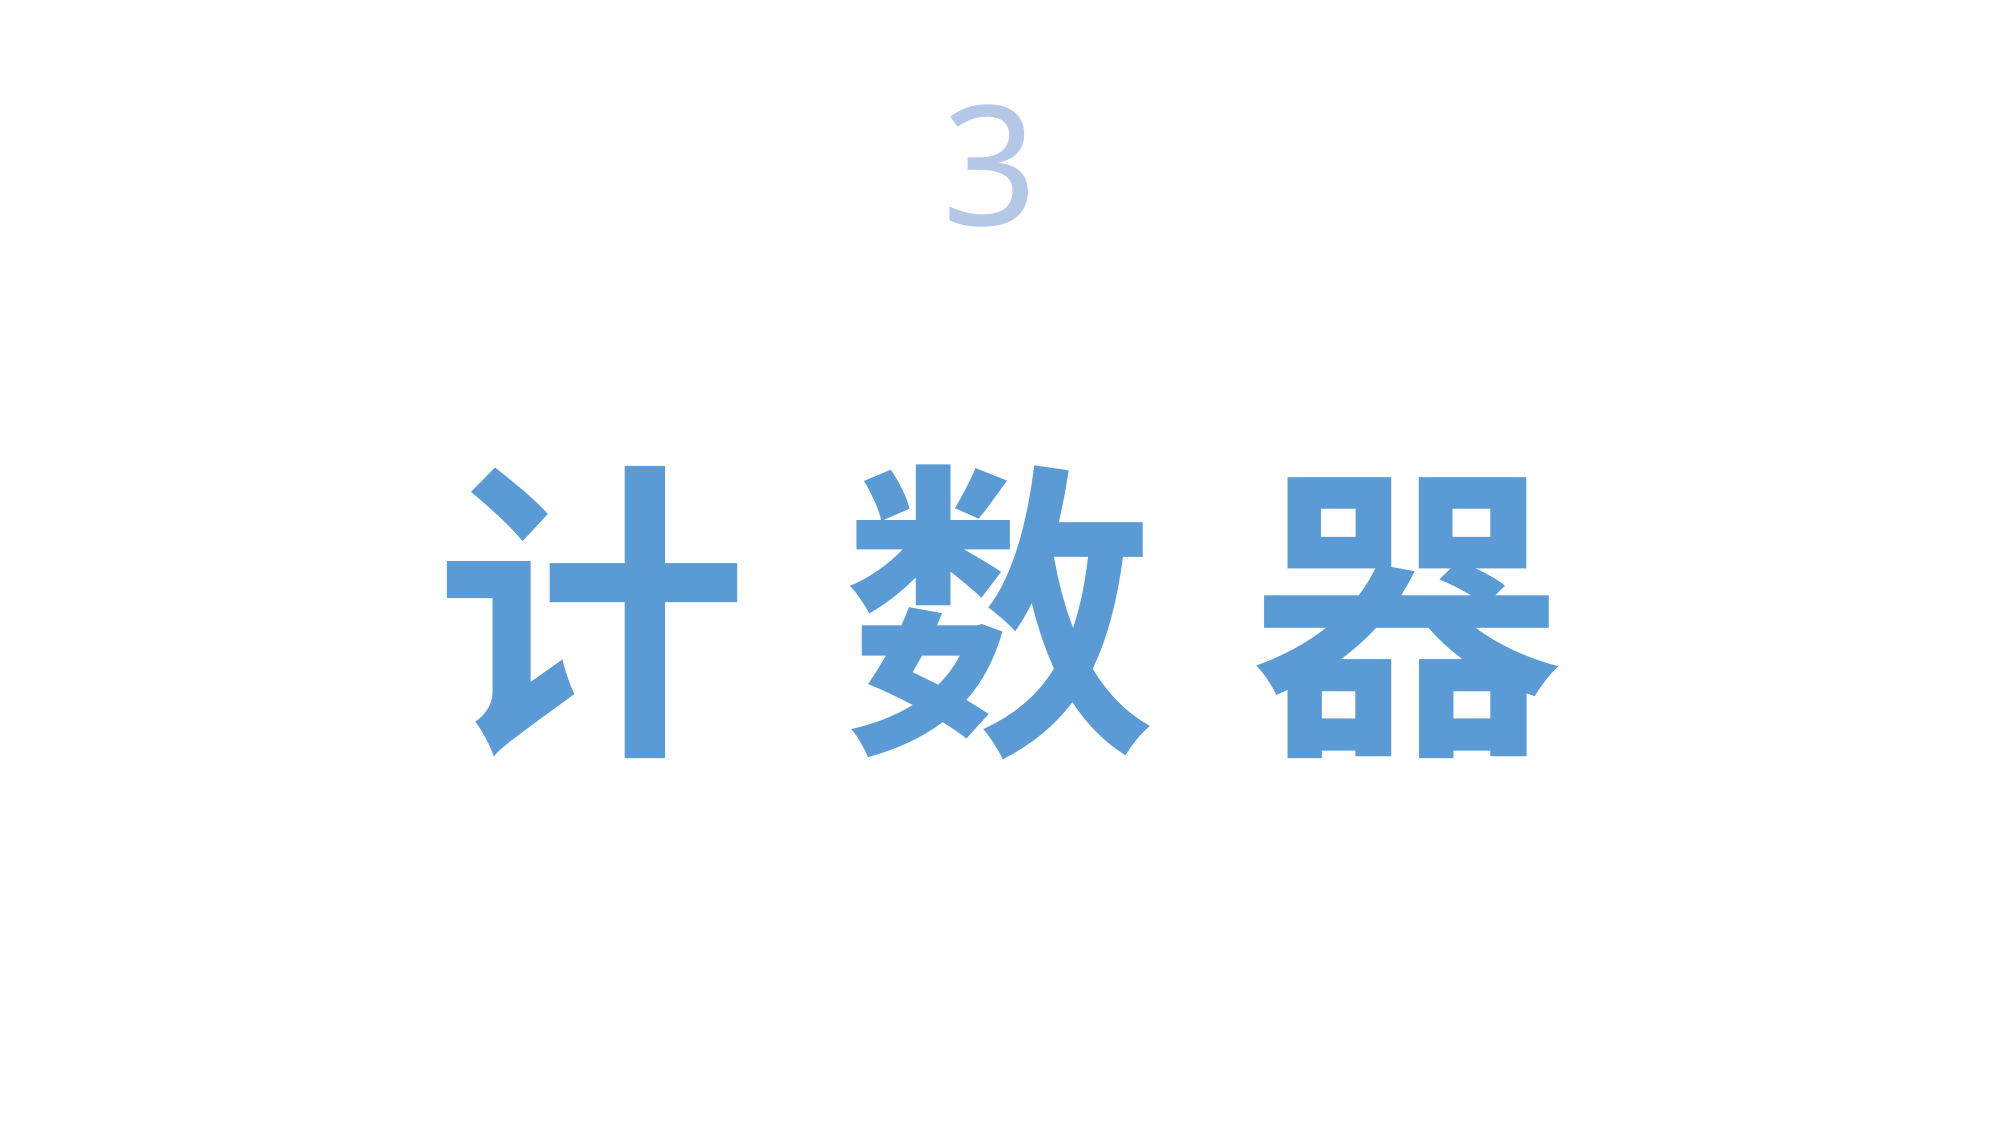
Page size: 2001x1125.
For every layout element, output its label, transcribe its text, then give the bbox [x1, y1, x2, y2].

text_box 3 [928, 51, 1054, 267]
title 计 数 器 [0, 381, 2000, 877]
